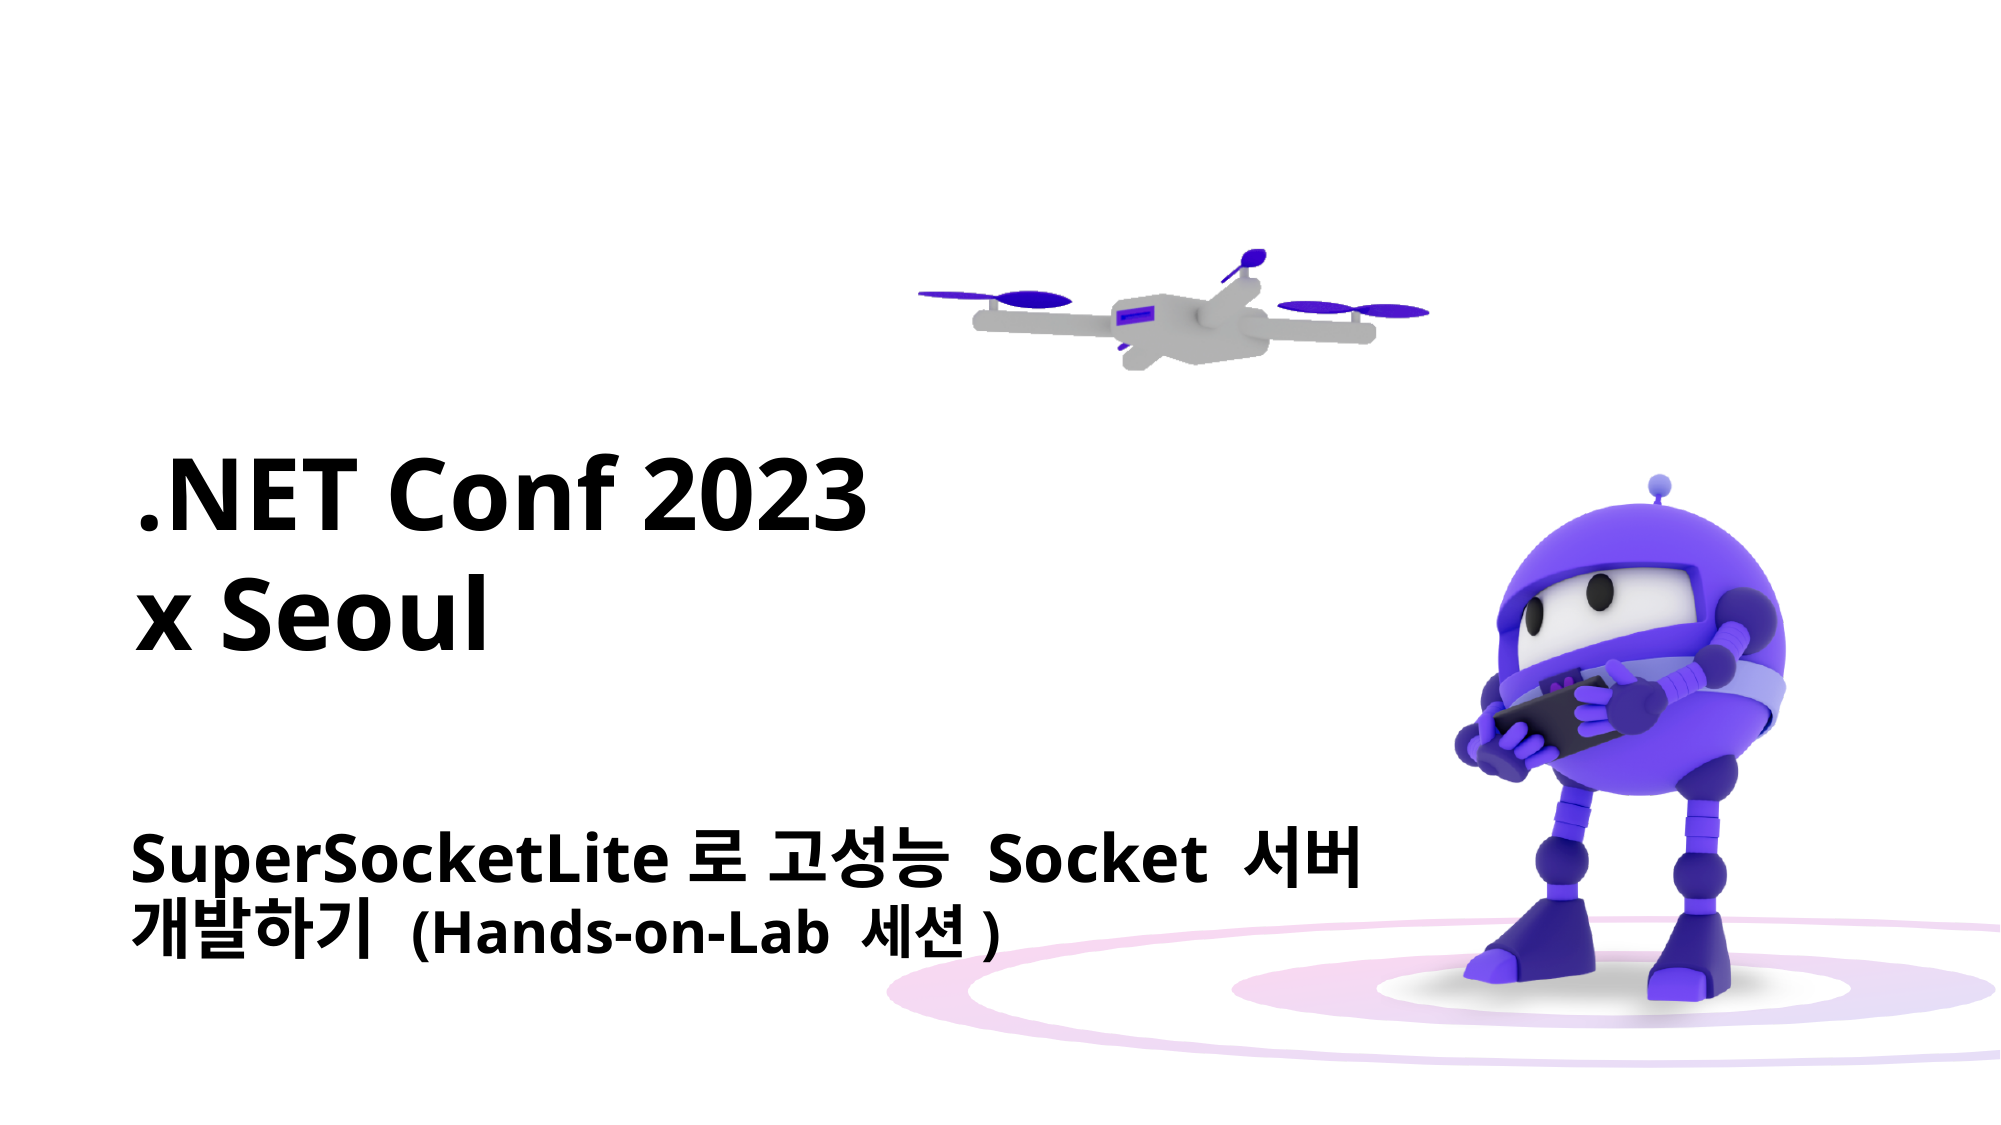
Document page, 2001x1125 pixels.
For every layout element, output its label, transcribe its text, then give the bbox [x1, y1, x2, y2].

subtitle SuperSocketLite로 고성능 Socket 서버 개발하기 (Hands-on-Lab 세션) [115, 817, 1616, 906]
picture [877, 230, 2001, 1125]
